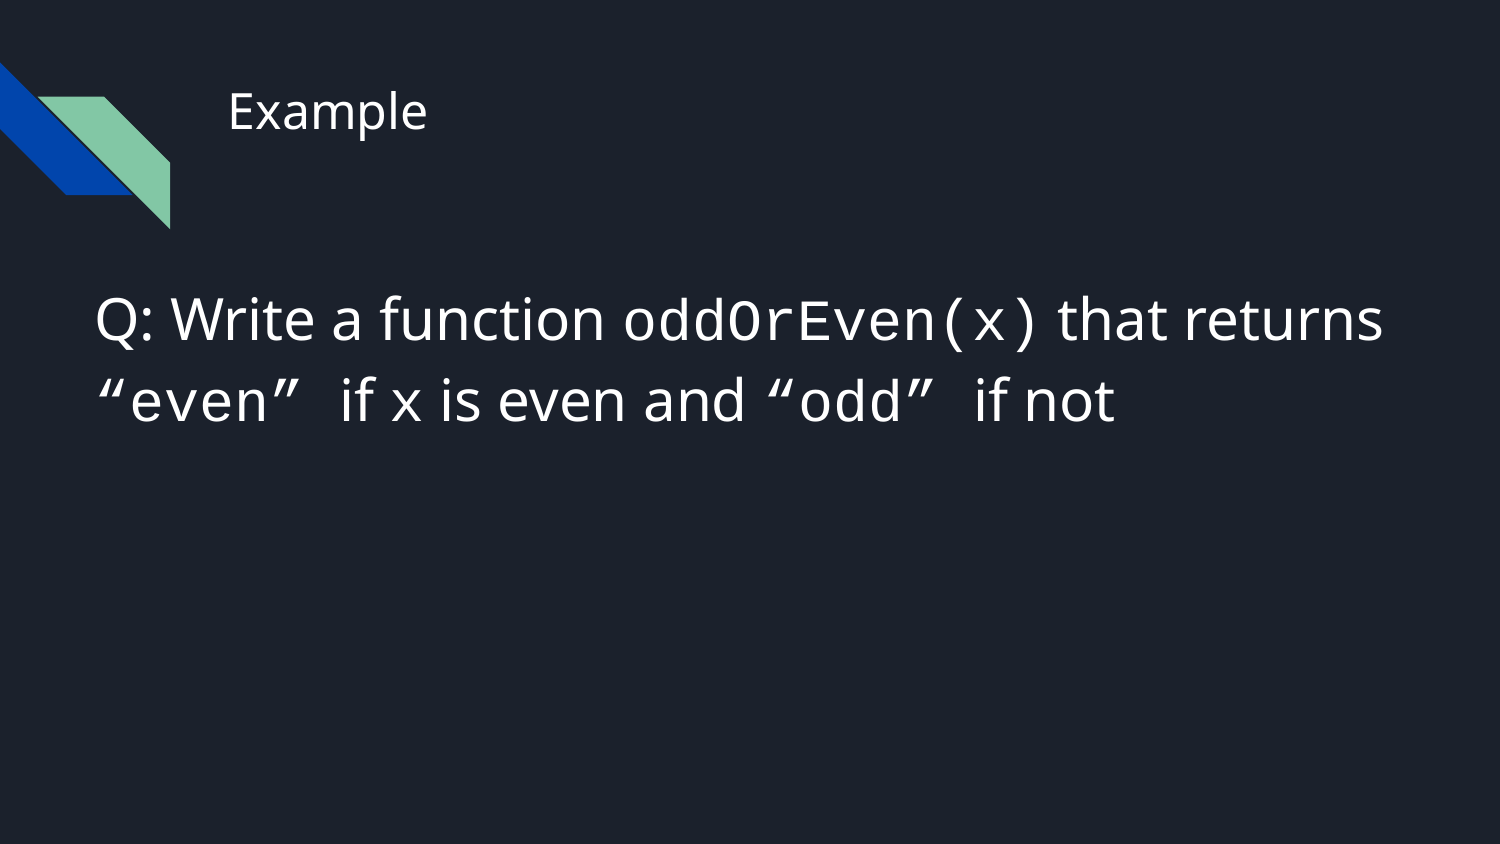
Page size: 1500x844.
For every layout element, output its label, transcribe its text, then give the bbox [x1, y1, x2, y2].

list Q: Write a function oddOrEven(x) that returns “even” if x is even and “odd” if not [79, 257, 1485, 735]
title Example [212, 64, 1368, 215]
